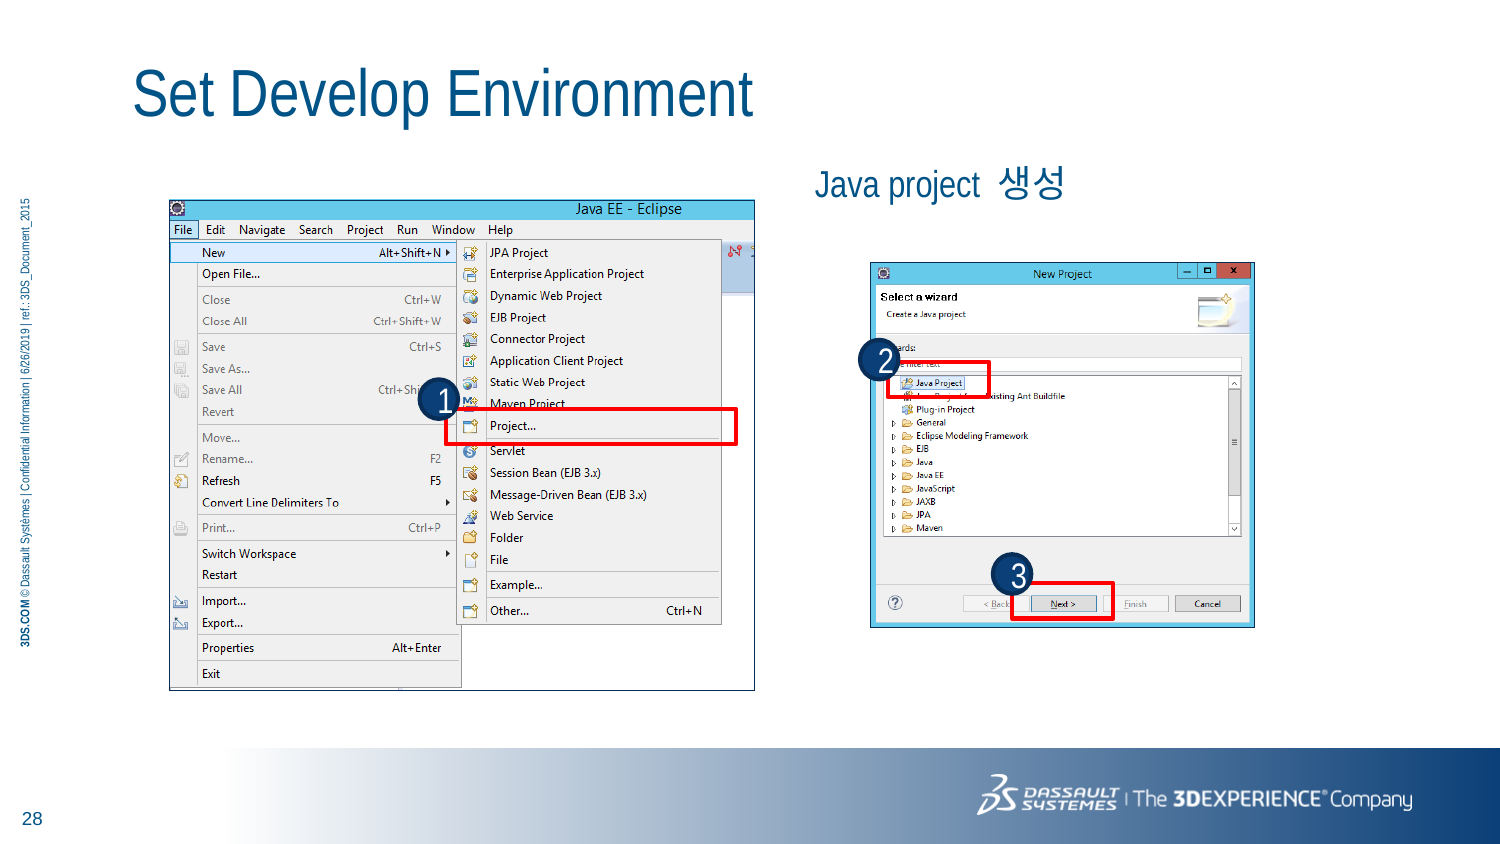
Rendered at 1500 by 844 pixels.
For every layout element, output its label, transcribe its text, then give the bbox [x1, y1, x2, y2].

picture [168, 199, 755, 691]
text_box Java project 생성 [800, 153, 1082, 213]
picture [870, 262, 1255, 628]
picture [977, 774, 1412, 815]
text_box 2 [857, 343, 865, 376]
title Set Develop Environment [118, 59, 1418, 121]
